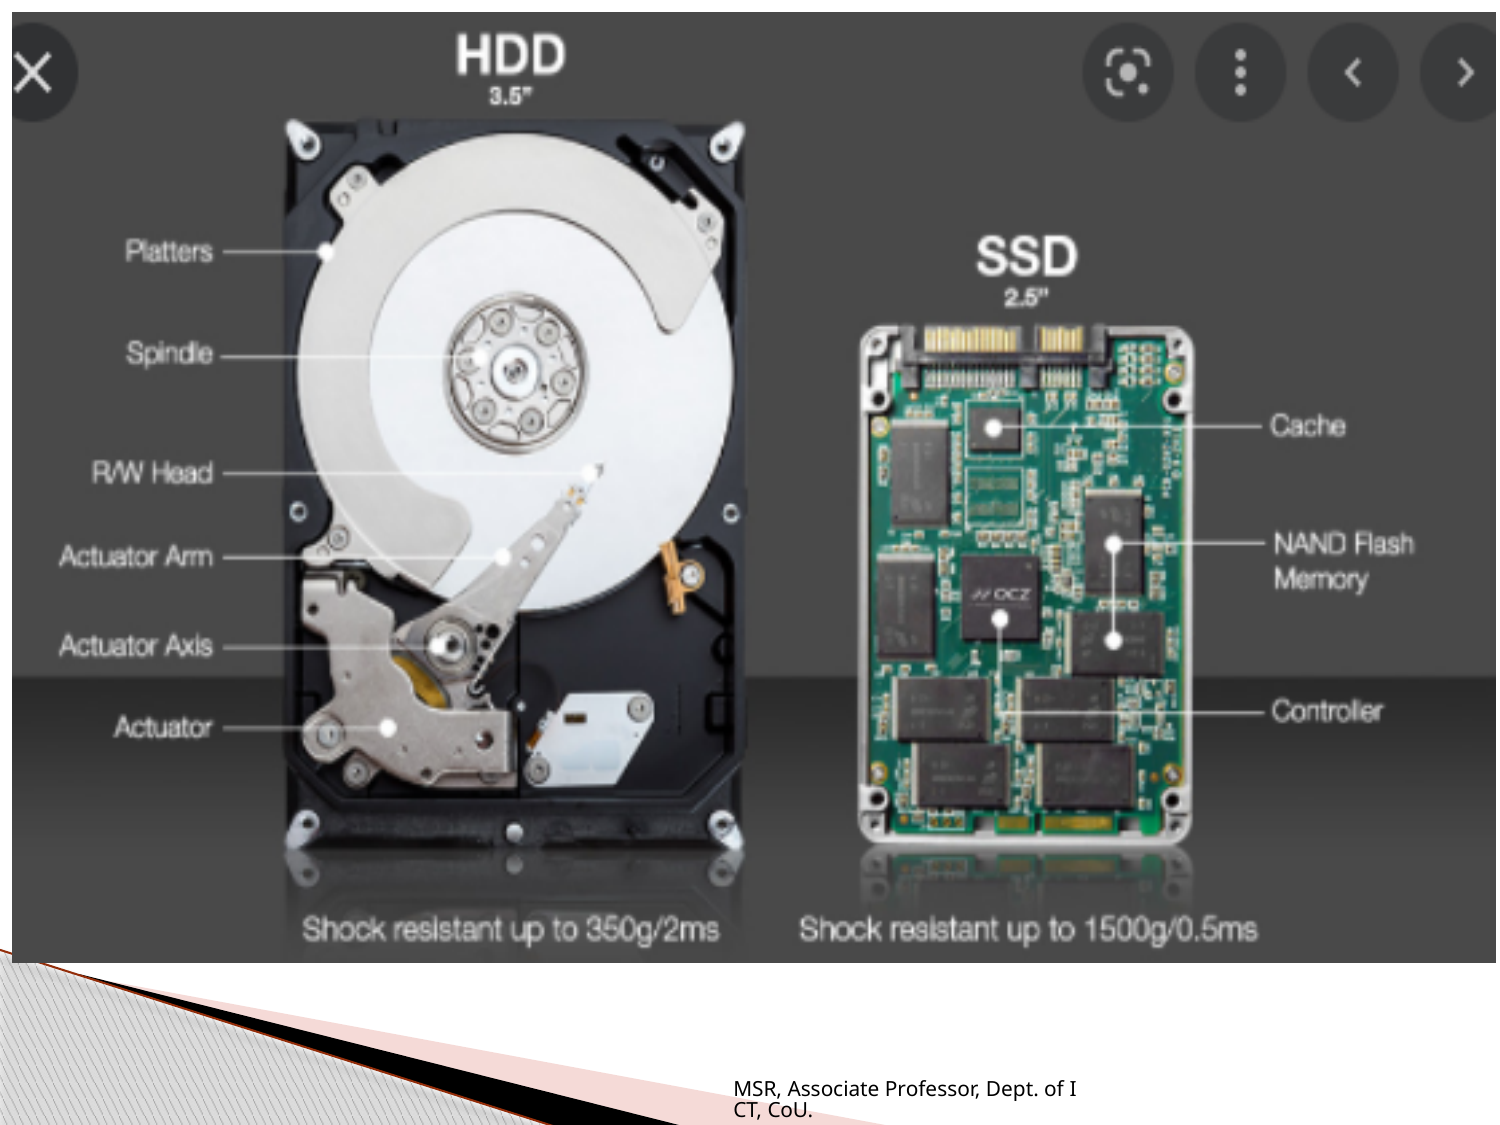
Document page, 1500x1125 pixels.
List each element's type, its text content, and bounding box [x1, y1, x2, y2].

picture [12, 12, 1497, 963]
footer MSR, Associate Professor, Dept. of ICT, CoU. [718, 1051, 1105, 1112]
